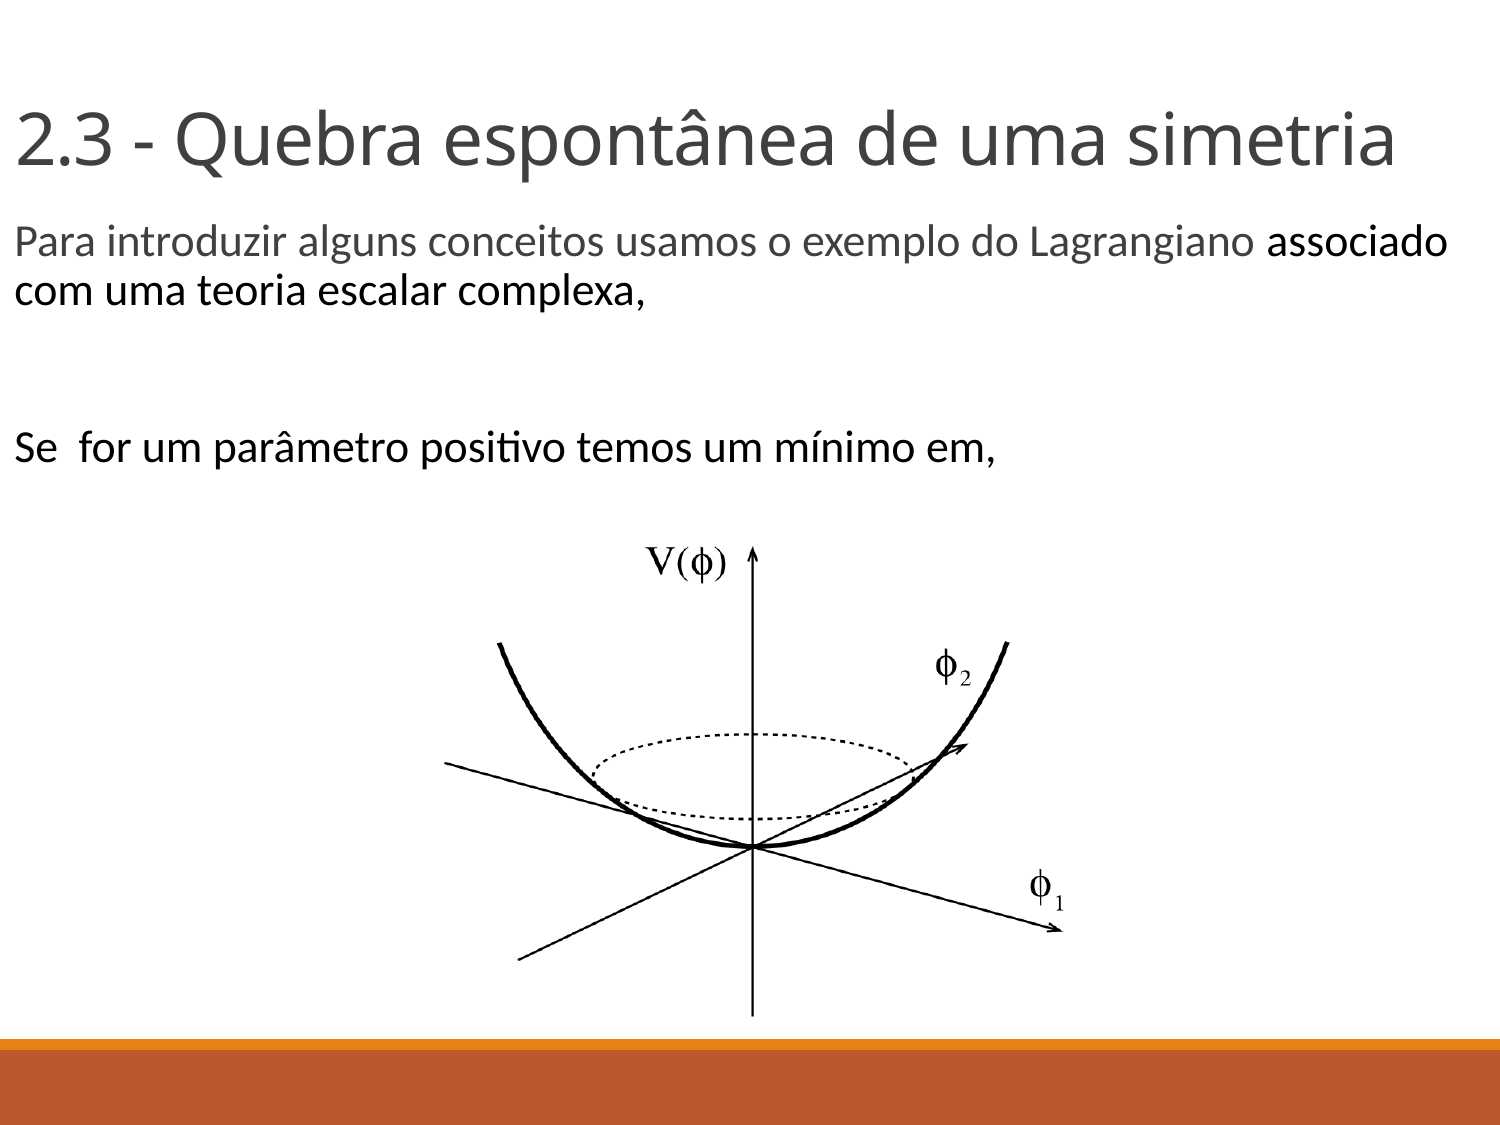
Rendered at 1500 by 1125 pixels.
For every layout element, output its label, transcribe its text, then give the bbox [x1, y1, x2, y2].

picture [372, 508, 1119, 1039]
title 2.3 - Quebra espontânea de uma simetria [0, 0, 1500, 188]
